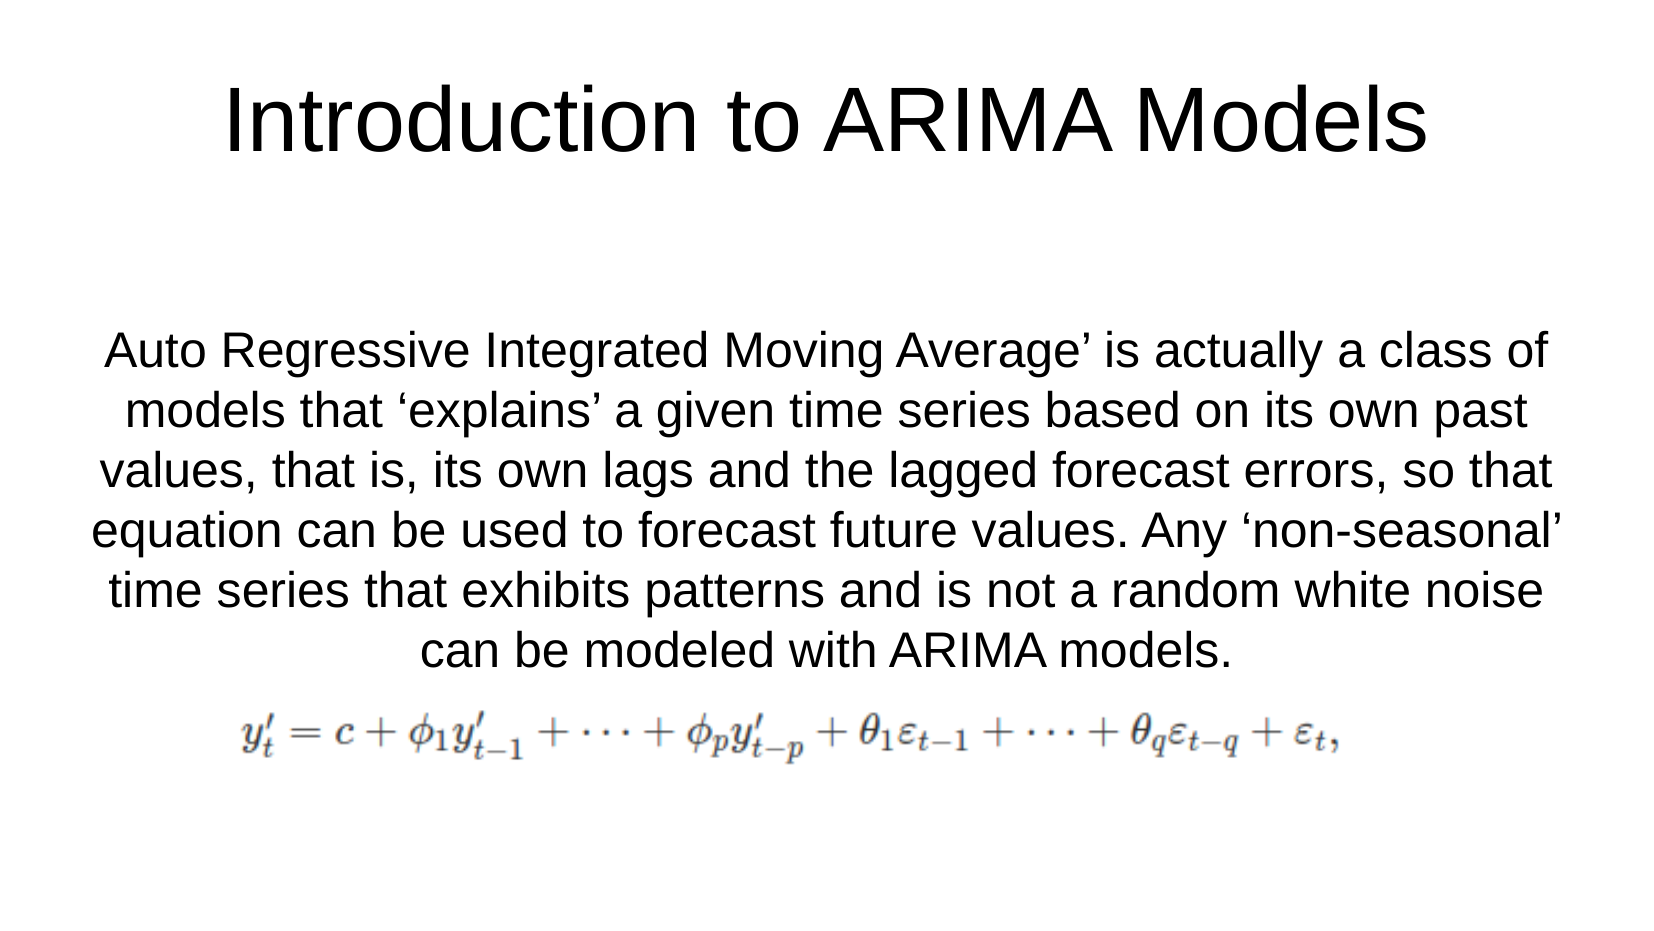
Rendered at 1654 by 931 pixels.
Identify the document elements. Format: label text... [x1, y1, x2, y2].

picture [224, 698, 1365, 780]
subtitle Auto Regressive Integrated Moving Average’ is actually a class of models that ‘explains’ a given time series based on its own past values, that is, its own lags and the lagged forecast errors, so that equation can be used to forecast future values. Any ‘non-seasonal’ time series that exhibits patterns and is not a random white noise can be modeled with ARIMA models. [82, 105, 1571, 870]
title Introduction to ARIMA Models [82, 37, 1571, 105]
